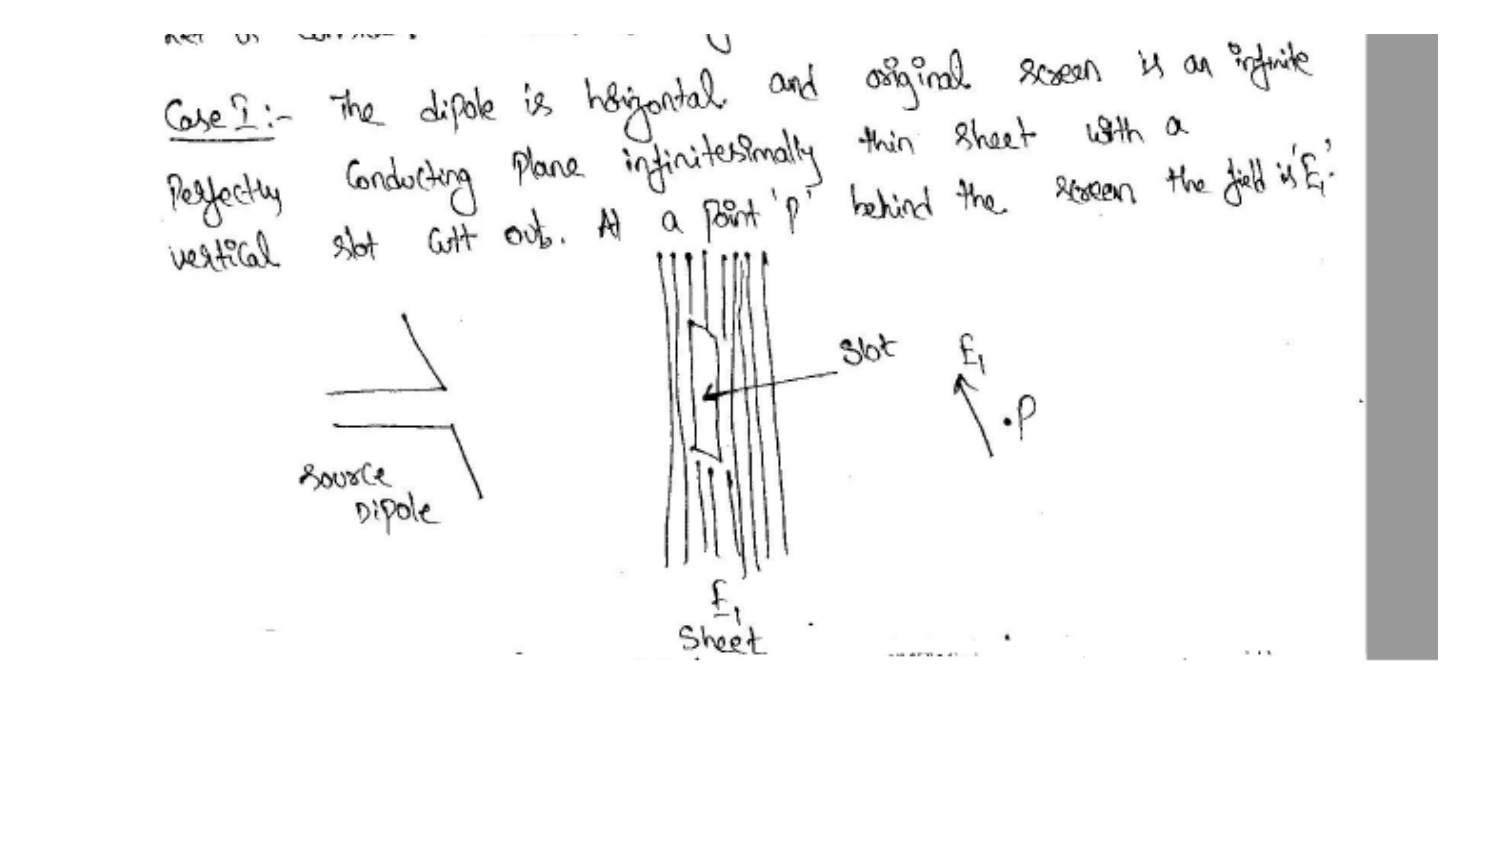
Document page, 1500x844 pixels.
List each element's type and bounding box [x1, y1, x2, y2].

picture [137, 34, 1438, 748]
